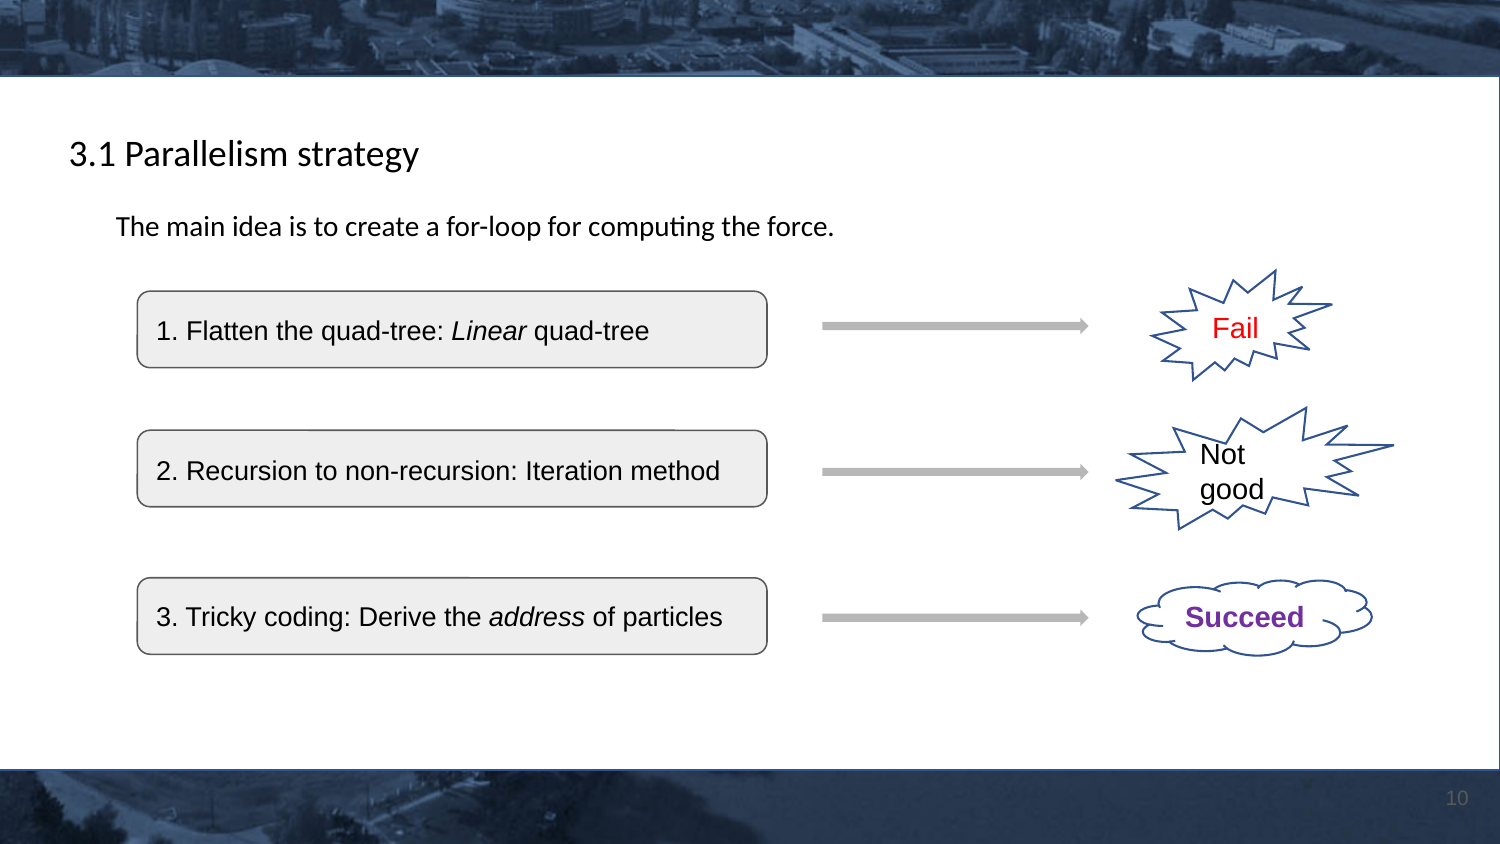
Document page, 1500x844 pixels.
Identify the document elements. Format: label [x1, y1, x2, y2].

text_box [137, 270, 1395, 656]
picture [0, 0, 1500, 844]
